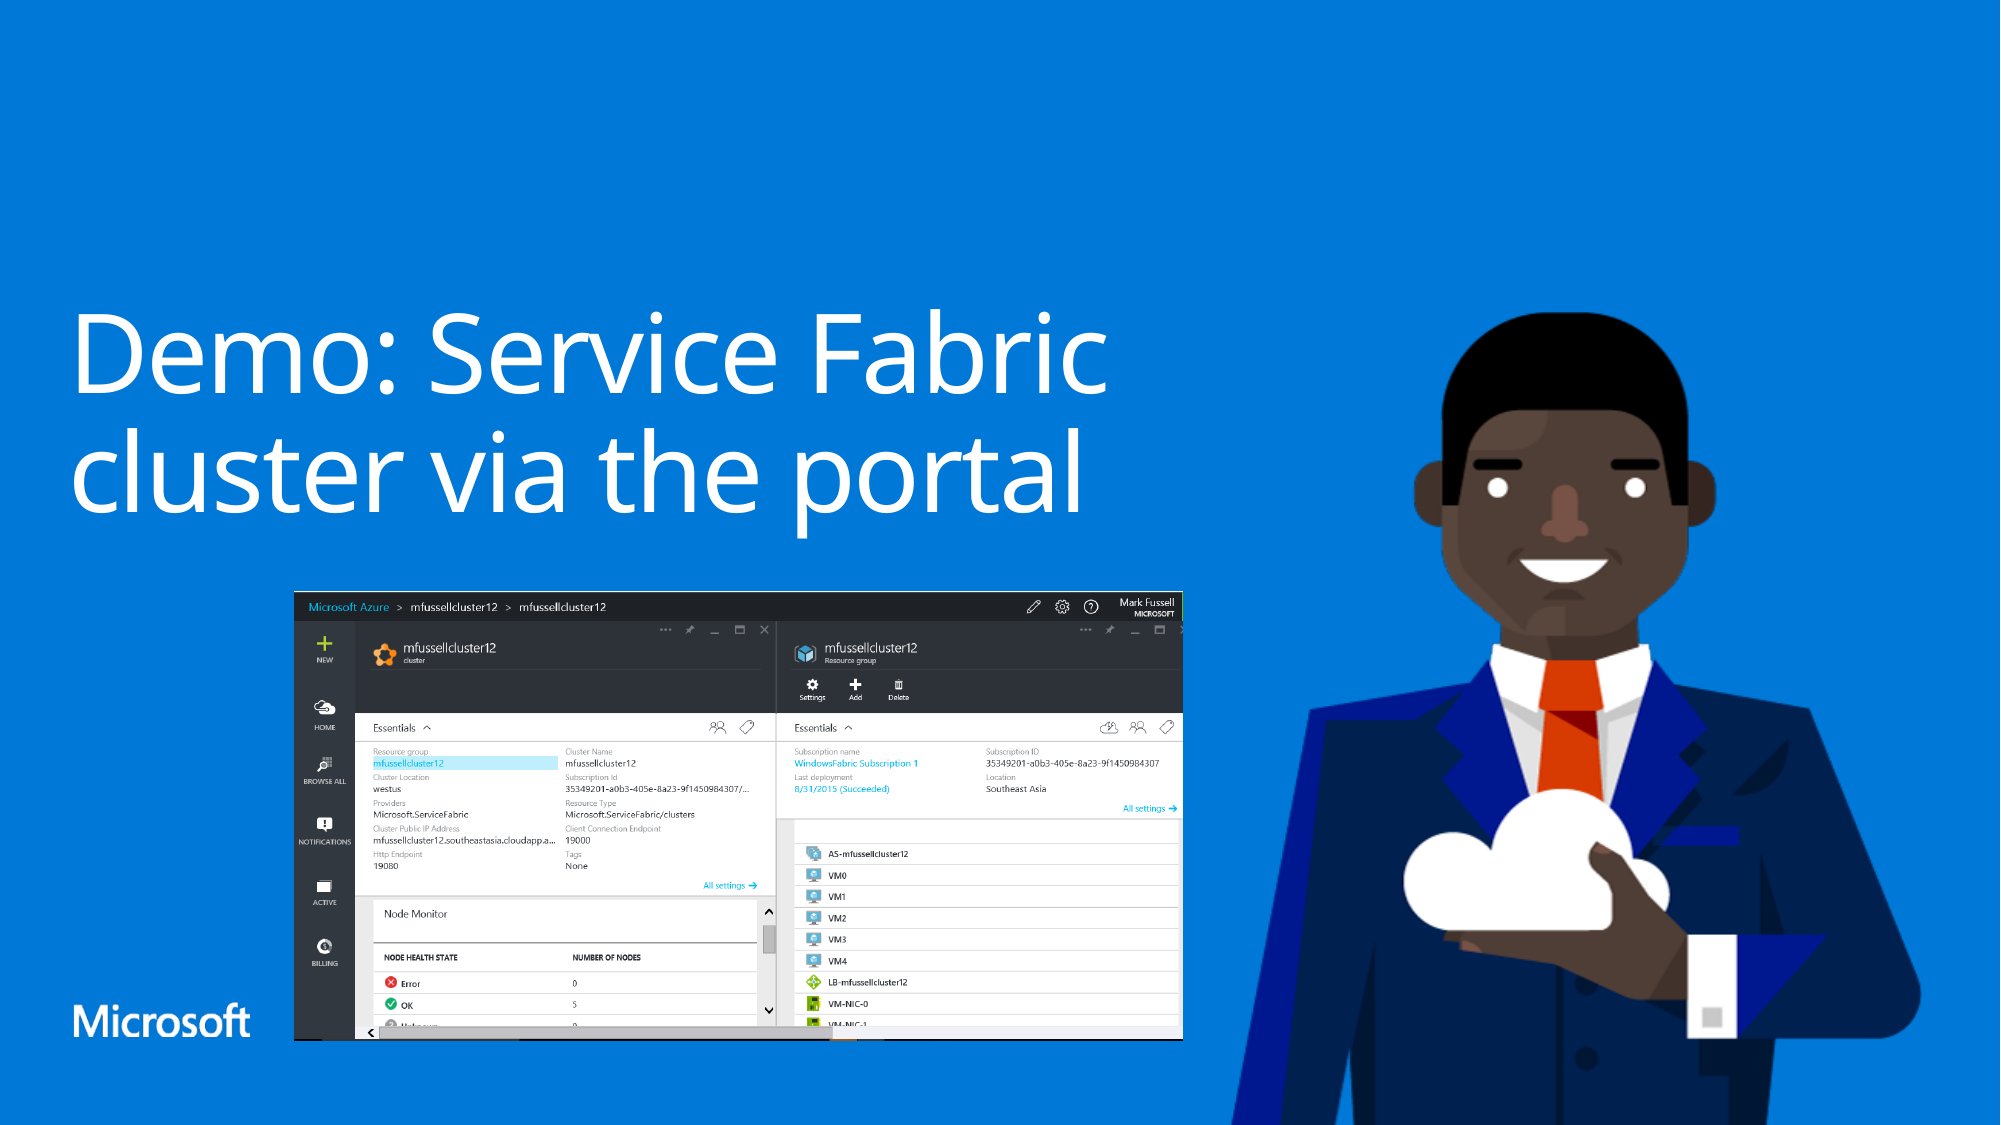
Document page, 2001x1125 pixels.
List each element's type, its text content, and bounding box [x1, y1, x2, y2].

picture [73, 1002, 250, 1037]
picture [293, 173, 2001, 1125]
title Demo: Service Fabric cluster via the portal [44, 283, 1397, 578]
